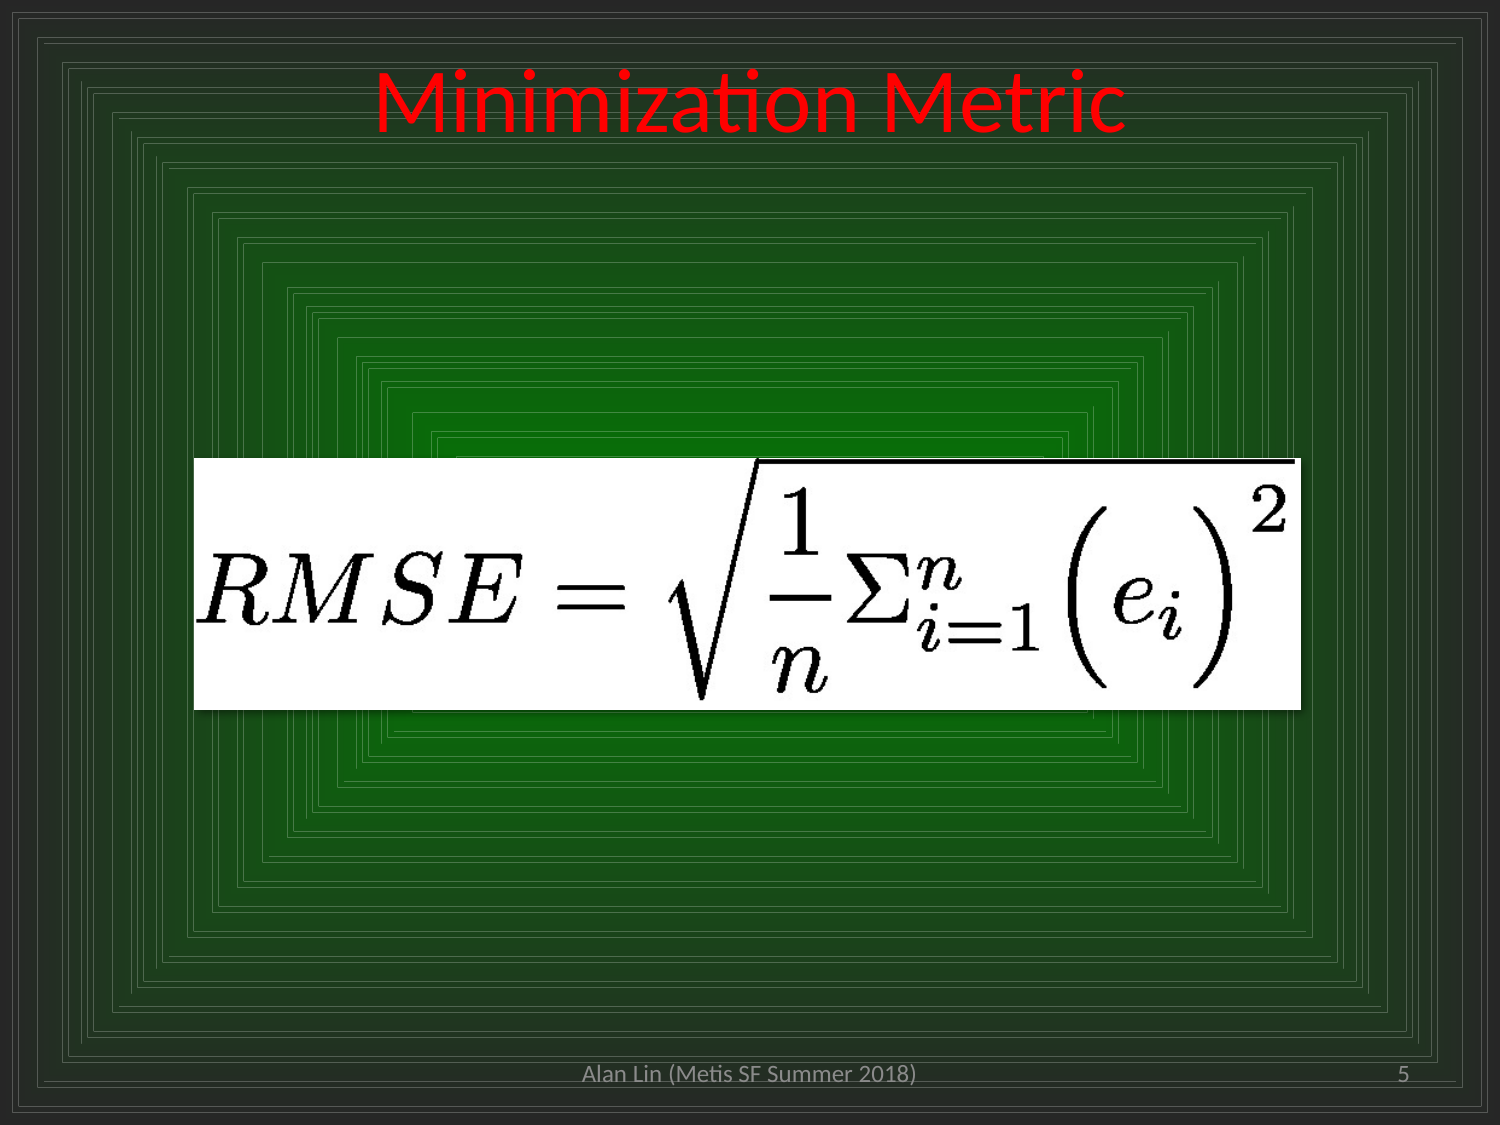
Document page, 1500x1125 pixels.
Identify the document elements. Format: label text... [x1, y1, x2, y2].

picture [193, 458, 1302, 710]
title Minimization Metric [75, 1, 1425, 190]
footer Alan Lin (Metis SF Summer 2018) [512, 1042, 988, 1103]
slide_number 5 [1074, 1042, 1425, 1103]
